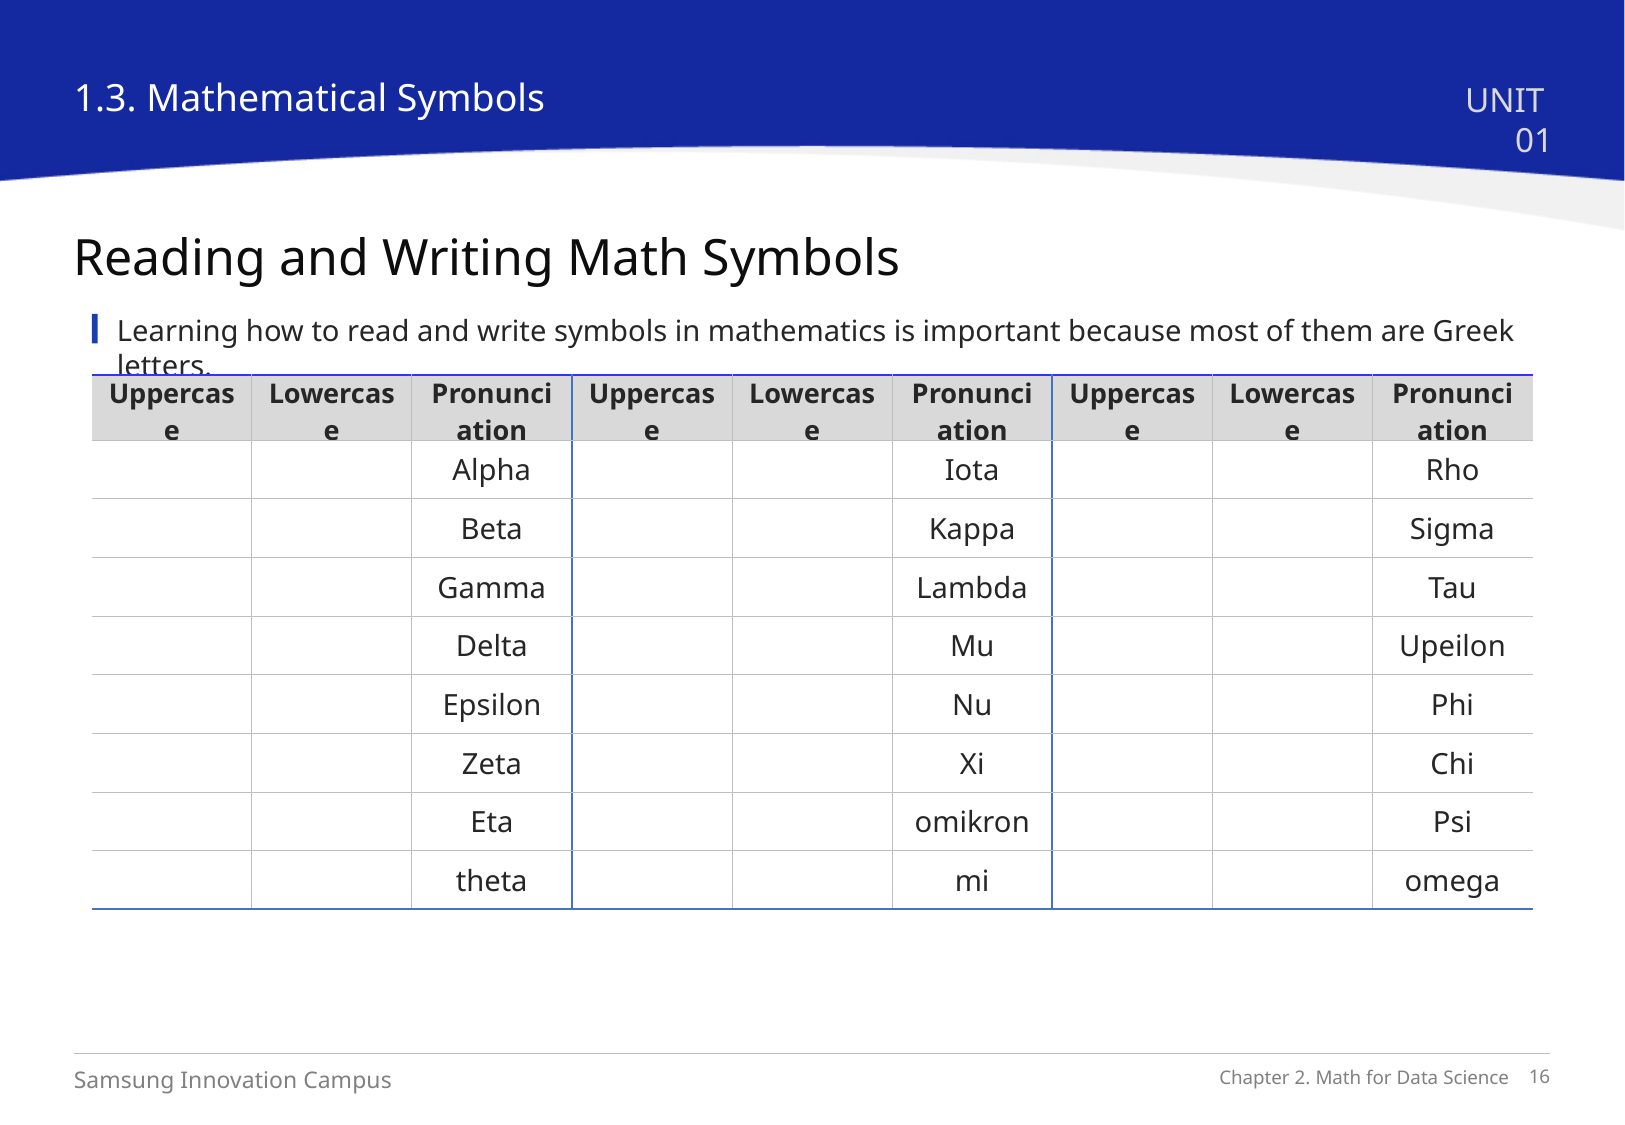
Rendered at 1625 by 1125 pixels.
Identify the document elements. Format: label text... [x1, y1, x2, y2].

picture [0, 0, 1625, 1125]
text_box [73, 73, 1554, 120]
text_box Reading and Writing Math Symbols [73, 224, 1552, 287]
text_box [91, 311, 1533, 348]
